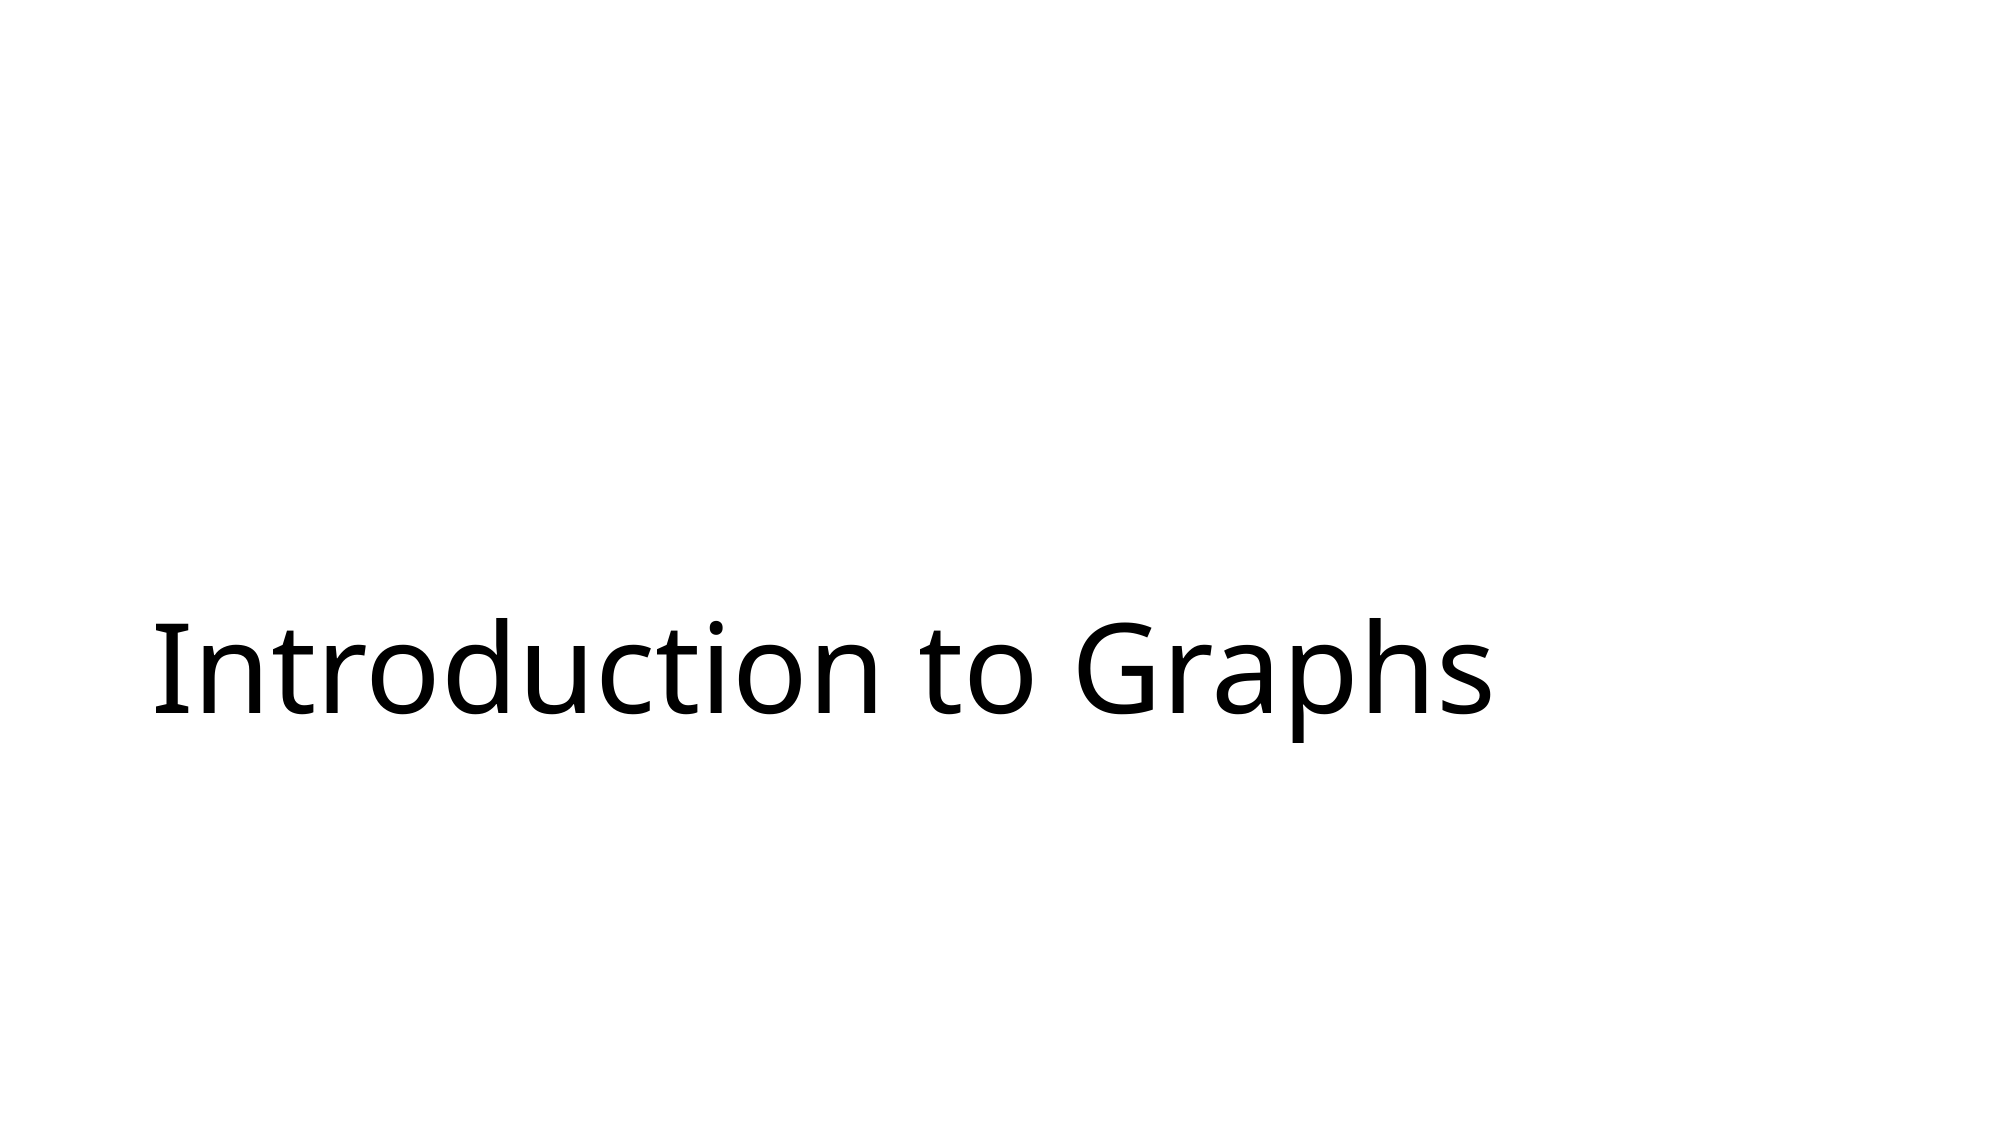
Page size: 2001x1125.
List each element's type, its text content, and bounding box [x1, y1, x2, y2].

title Introduction to Graphs [136, 280, 1862, 749]
